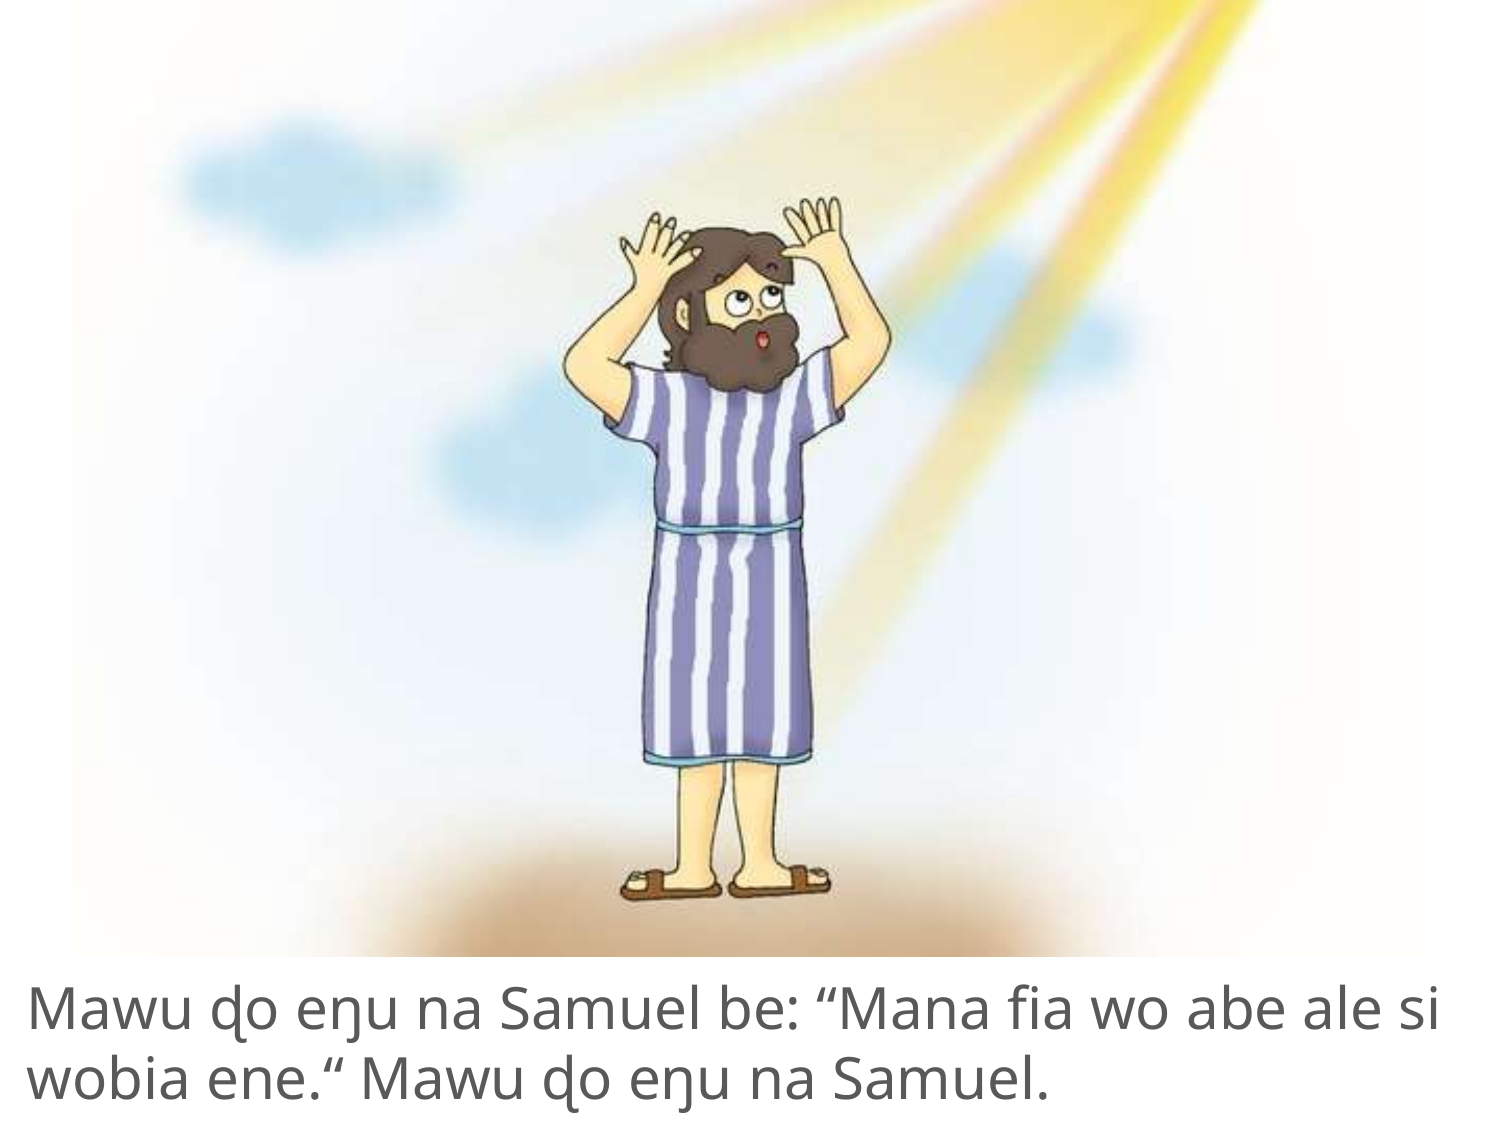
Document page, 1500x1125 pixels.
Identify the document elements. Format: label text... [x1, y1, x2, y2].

text_box Mawu ɖo eŋu na Samuel be: “Mana fia wo abe ale si wobia ene.“ Mawu ɖo eŋu na Samuel. [11, 964, 1483, 1119]
picture [72, 0, 1427, 957]
